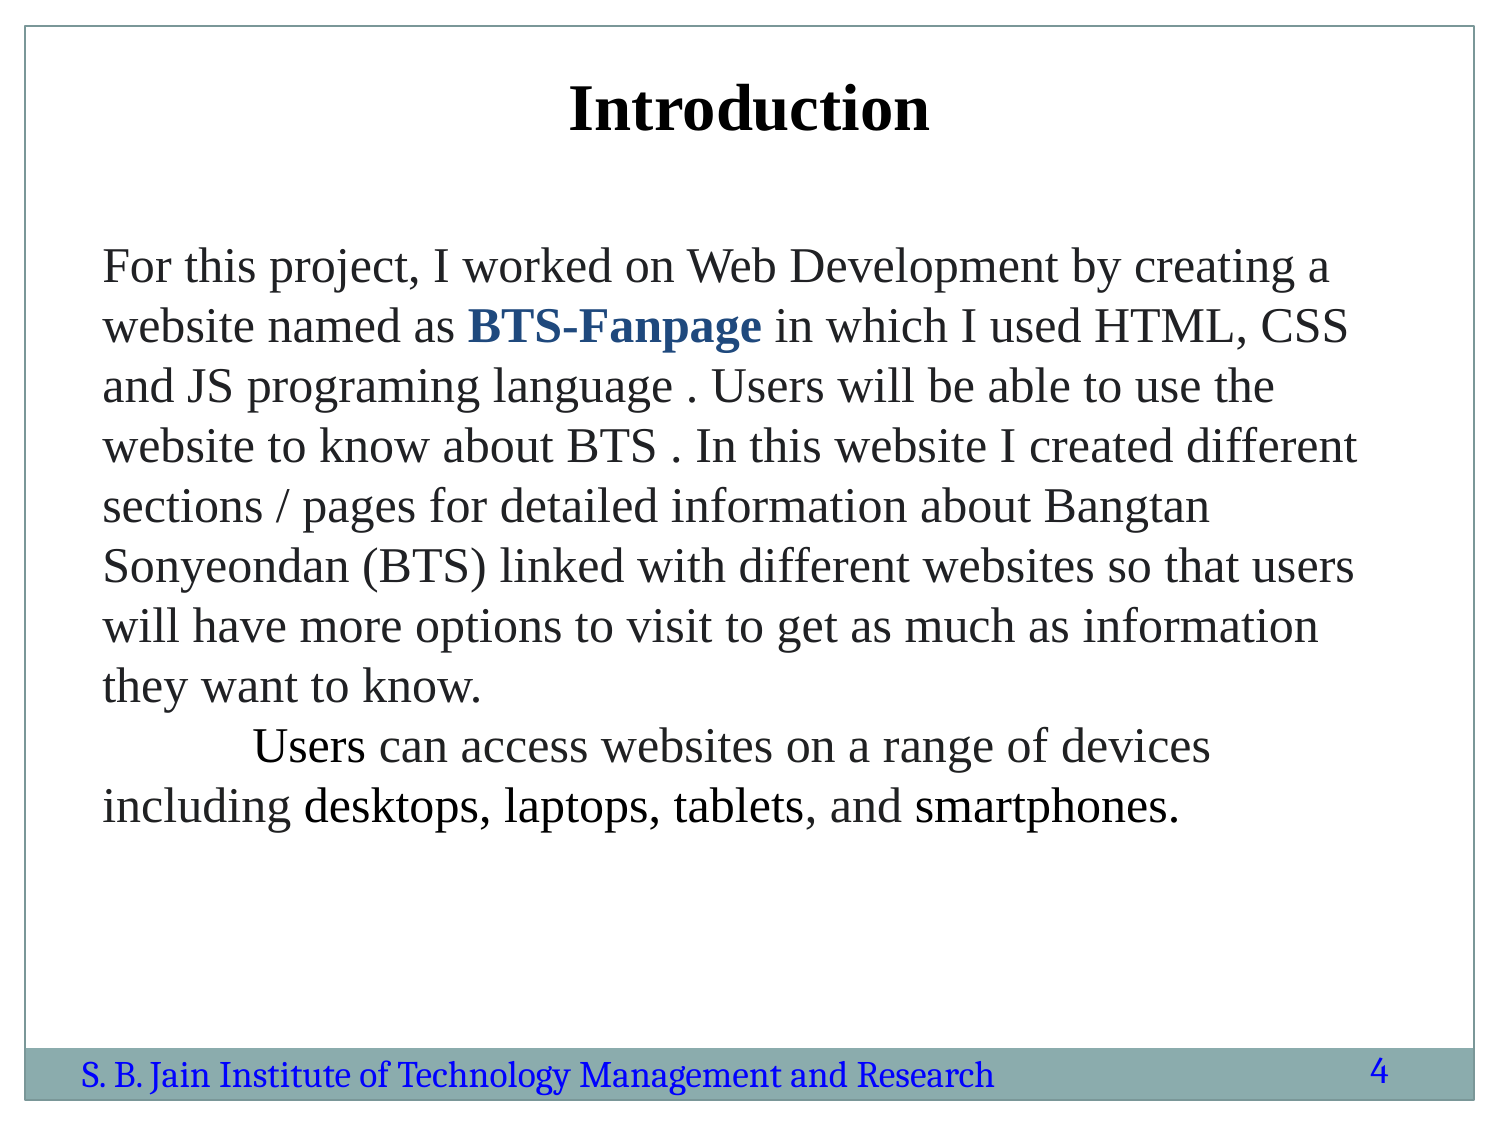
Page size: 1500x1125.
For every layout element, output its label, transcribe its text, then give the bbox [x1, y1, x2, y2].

text_box Introduction [75, 45, 1425, 163]
text_box 4 [1355, 1012, 1452, 1125]
text_box S. B. Jain Institute of Technology Management and Research [67, 1015, 1164, 1125]
text_box For this project, I worked on Web Development by creating a website named as BTS-Fanpage in which I used HTML, CSS and JS programing language . Users will be able to use the website to know about BTS . In this website I created different sections / pages for detailed information about Bangtan Sonyeondan (BTS) linked with different websites so that users will have more options to visit to get as much as information they want to know. Users can access websites on a range of devices including desktops, laptops, tablets, and smartphones. [87, 224, 1413, 900]
